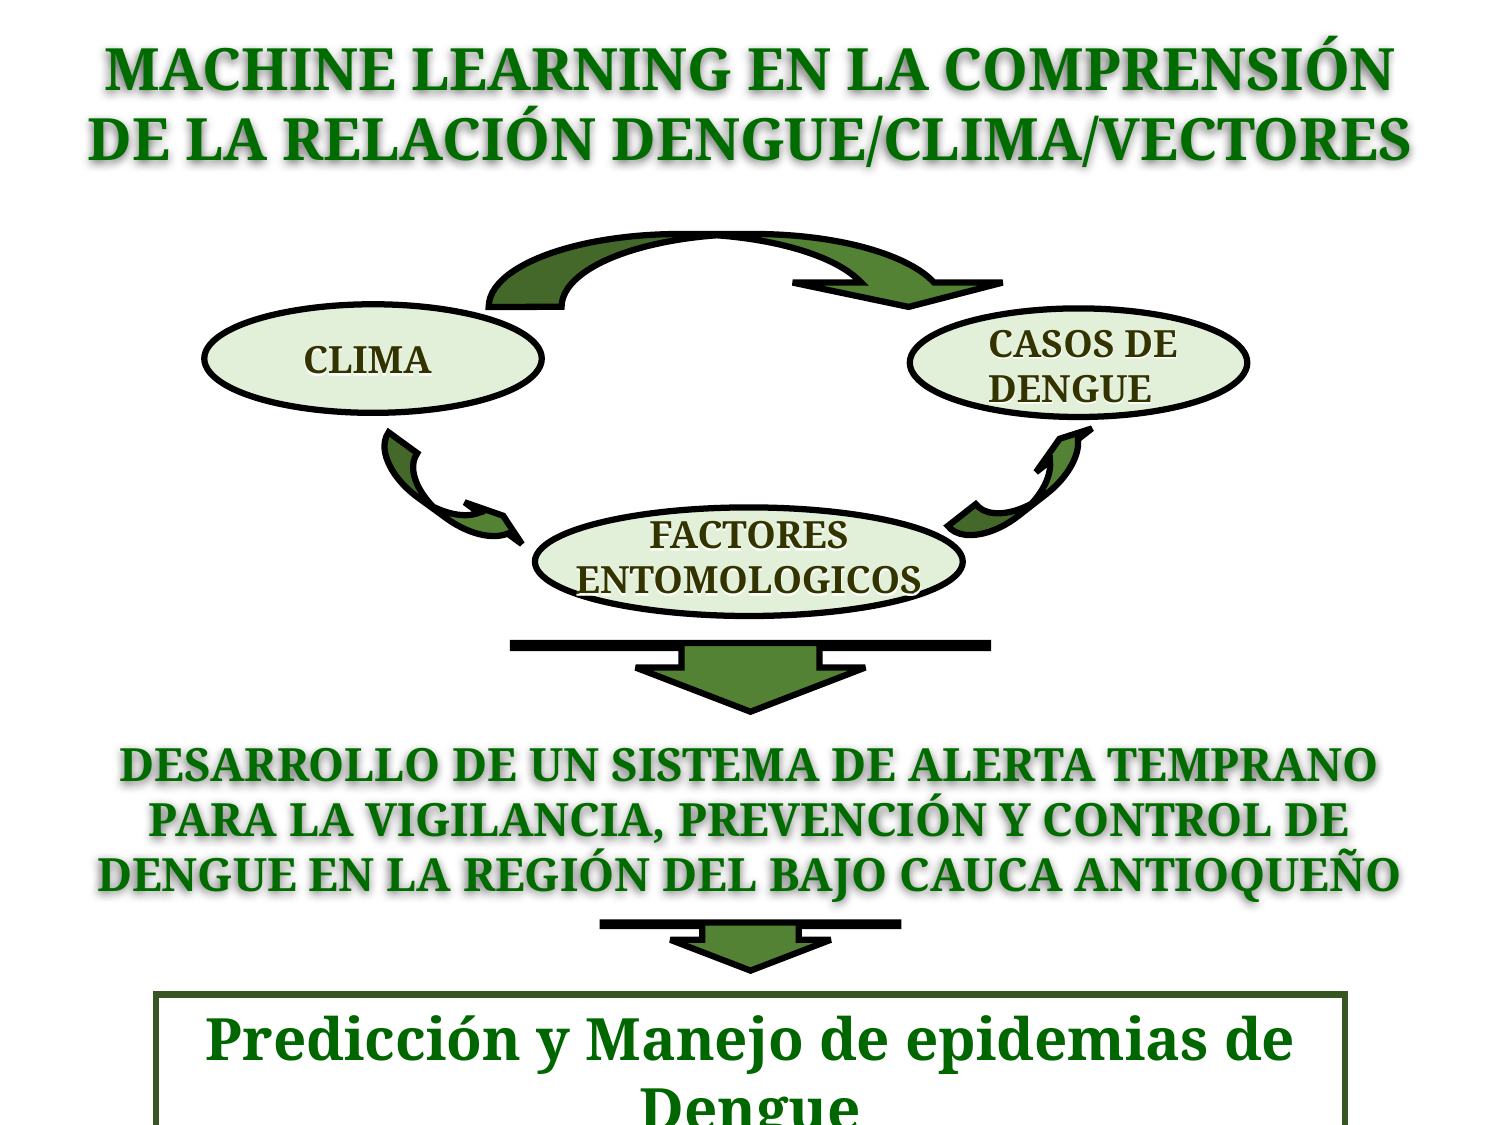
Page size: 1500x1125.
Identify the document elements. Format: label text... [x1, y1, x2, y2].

text_box [938, 536, 963, 588]
text_box CLIMA [287, 328, 447, 389]
text_box [909, 320, 972, 405]
text_box [488, 233, 1003, 307]
text_box [1203, 326, 1248, 400]
text_box [947, 428, 1092, 536]
text_box [204, 304, 542, 413]
text_box CASOS DE DENGUE [973, 311, 1203, 417]
text_box FACTORES ENTOMOLOGICOS [560, 503, 938, 609]
text_box Machine Learning en la Comprensión de la Relación Dengue/Clima/Vectores [41, 20, 1460, 184]
text_box Desarrollo de un Sistema de Alerta Temprano para la Vigilancia, Prevención y Control de Dengue en la Región del Bajo Cauca Antioqueño [40, 724, 1459, 913]
text_box [384, 432, 522, 545]
text_box [534, 536, 560, 588]
text_box Predicción y Manejo de epidemias de Dengue [156, 994, 1345, 1125]
text_box [513, 642, 988, 712]
text_box [668, 612, 830, 617]
text_box [602, 922, 899, 971]
